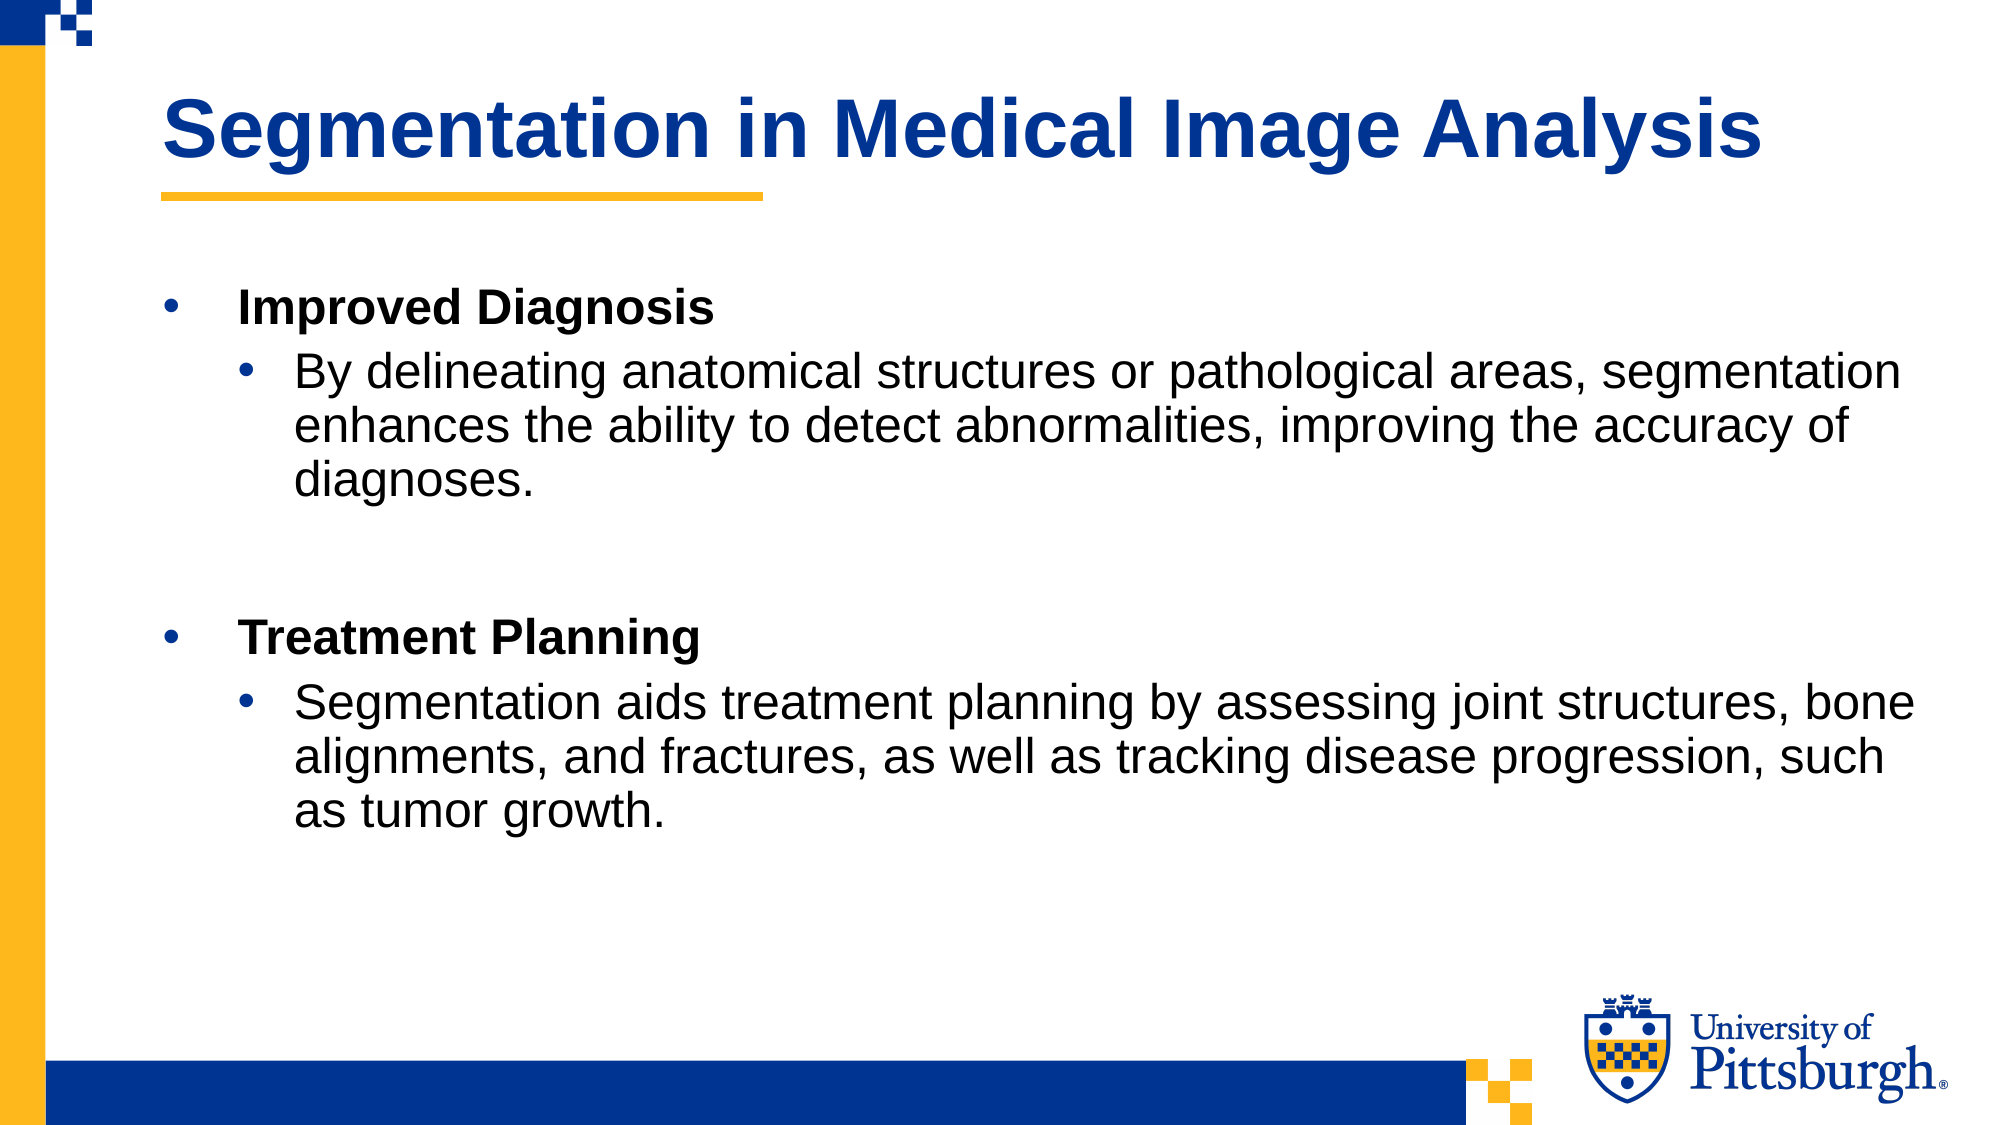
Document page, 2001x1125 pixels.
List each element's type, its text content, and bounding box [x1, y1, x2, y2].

picture [46, 0, 92, 46]
picture [1466, 1059, 1532, 1125]
picture [1577, 991, 1955, 1109]
list Improved Diagnosis By delineating anatomical structures or pathological areas, segmentation enhances the ability to detect abnormalities, improving the accuracy of diagnoses. Treatment Planning Segmentation aids treatment planning by assessing joint structures, bone alignments, and fractures, as well as tracking disease progression, such as tumor growth. [162, 273, 1928, 980]
list Segmentation in Medical Image Analysis [162, 78, 1928, 196]
